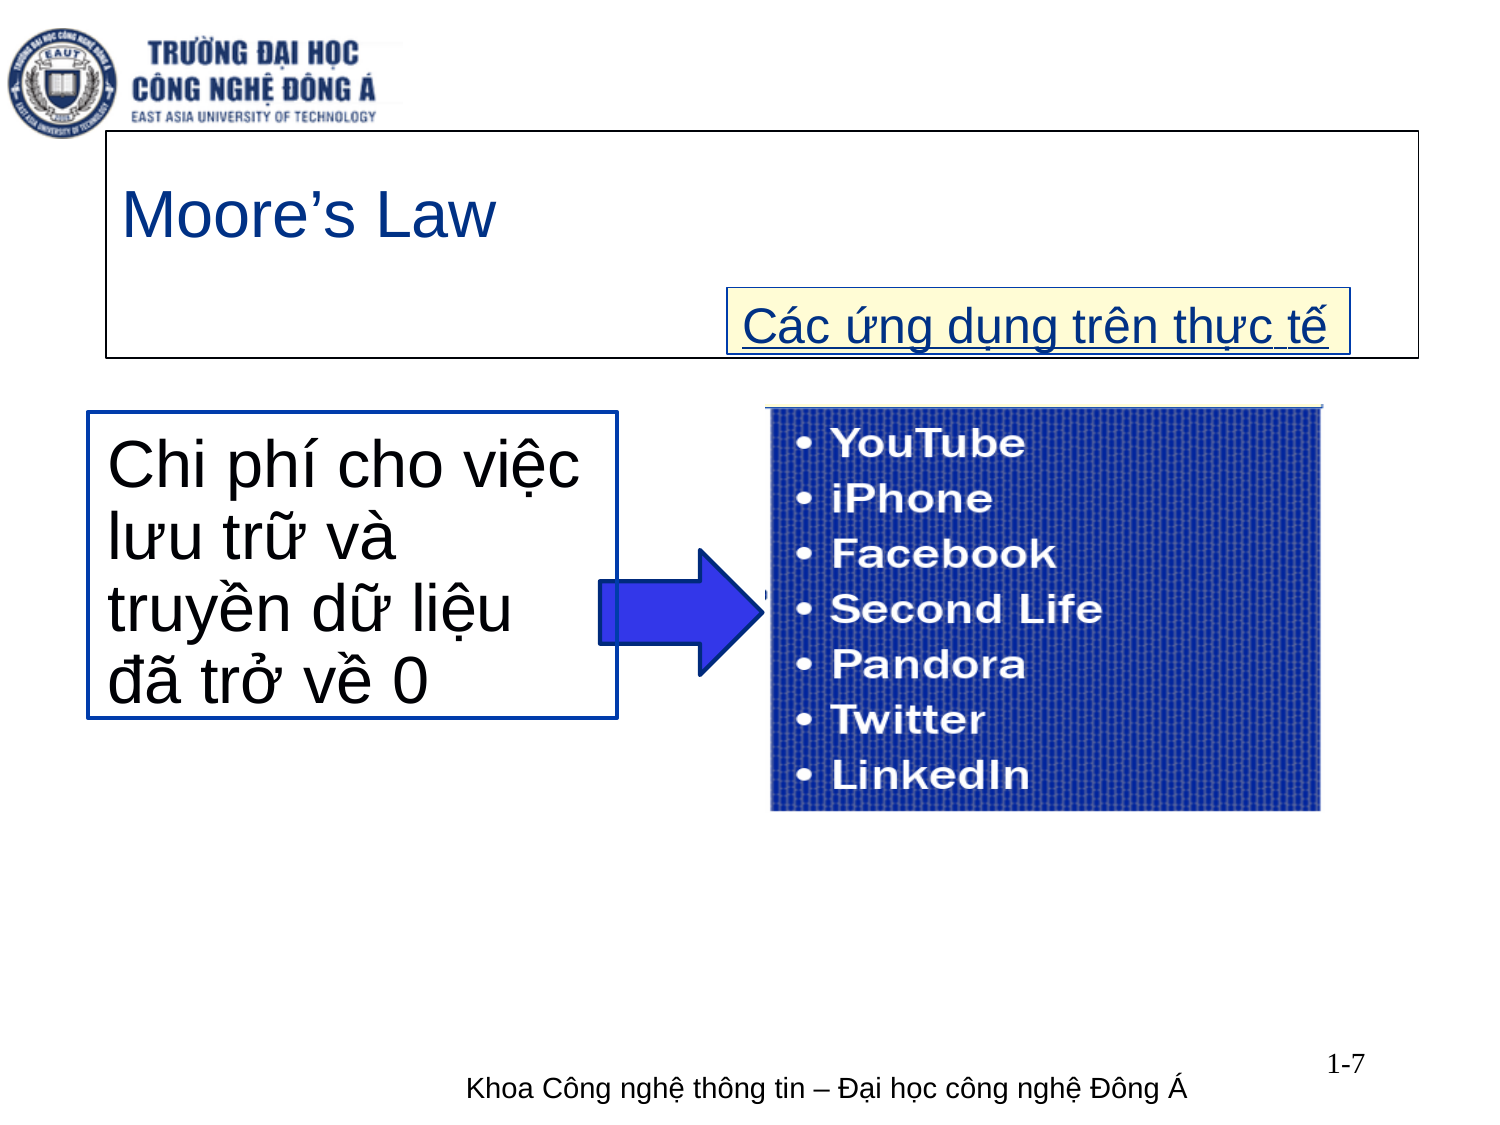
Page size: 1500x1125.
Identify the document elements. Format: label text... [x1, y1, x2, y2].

text_box Các ứng dụng trên thực tế [727, 287, 1350, 354]
title Moore’s Law [106, 130, 1419, 359]
picture [0, 28, 403, 139]
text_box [87, 411, 765, 826]
slide_number 1-7 [1324, 1044, 1394, 1125]
picture [764, 403, 1325, 813]
